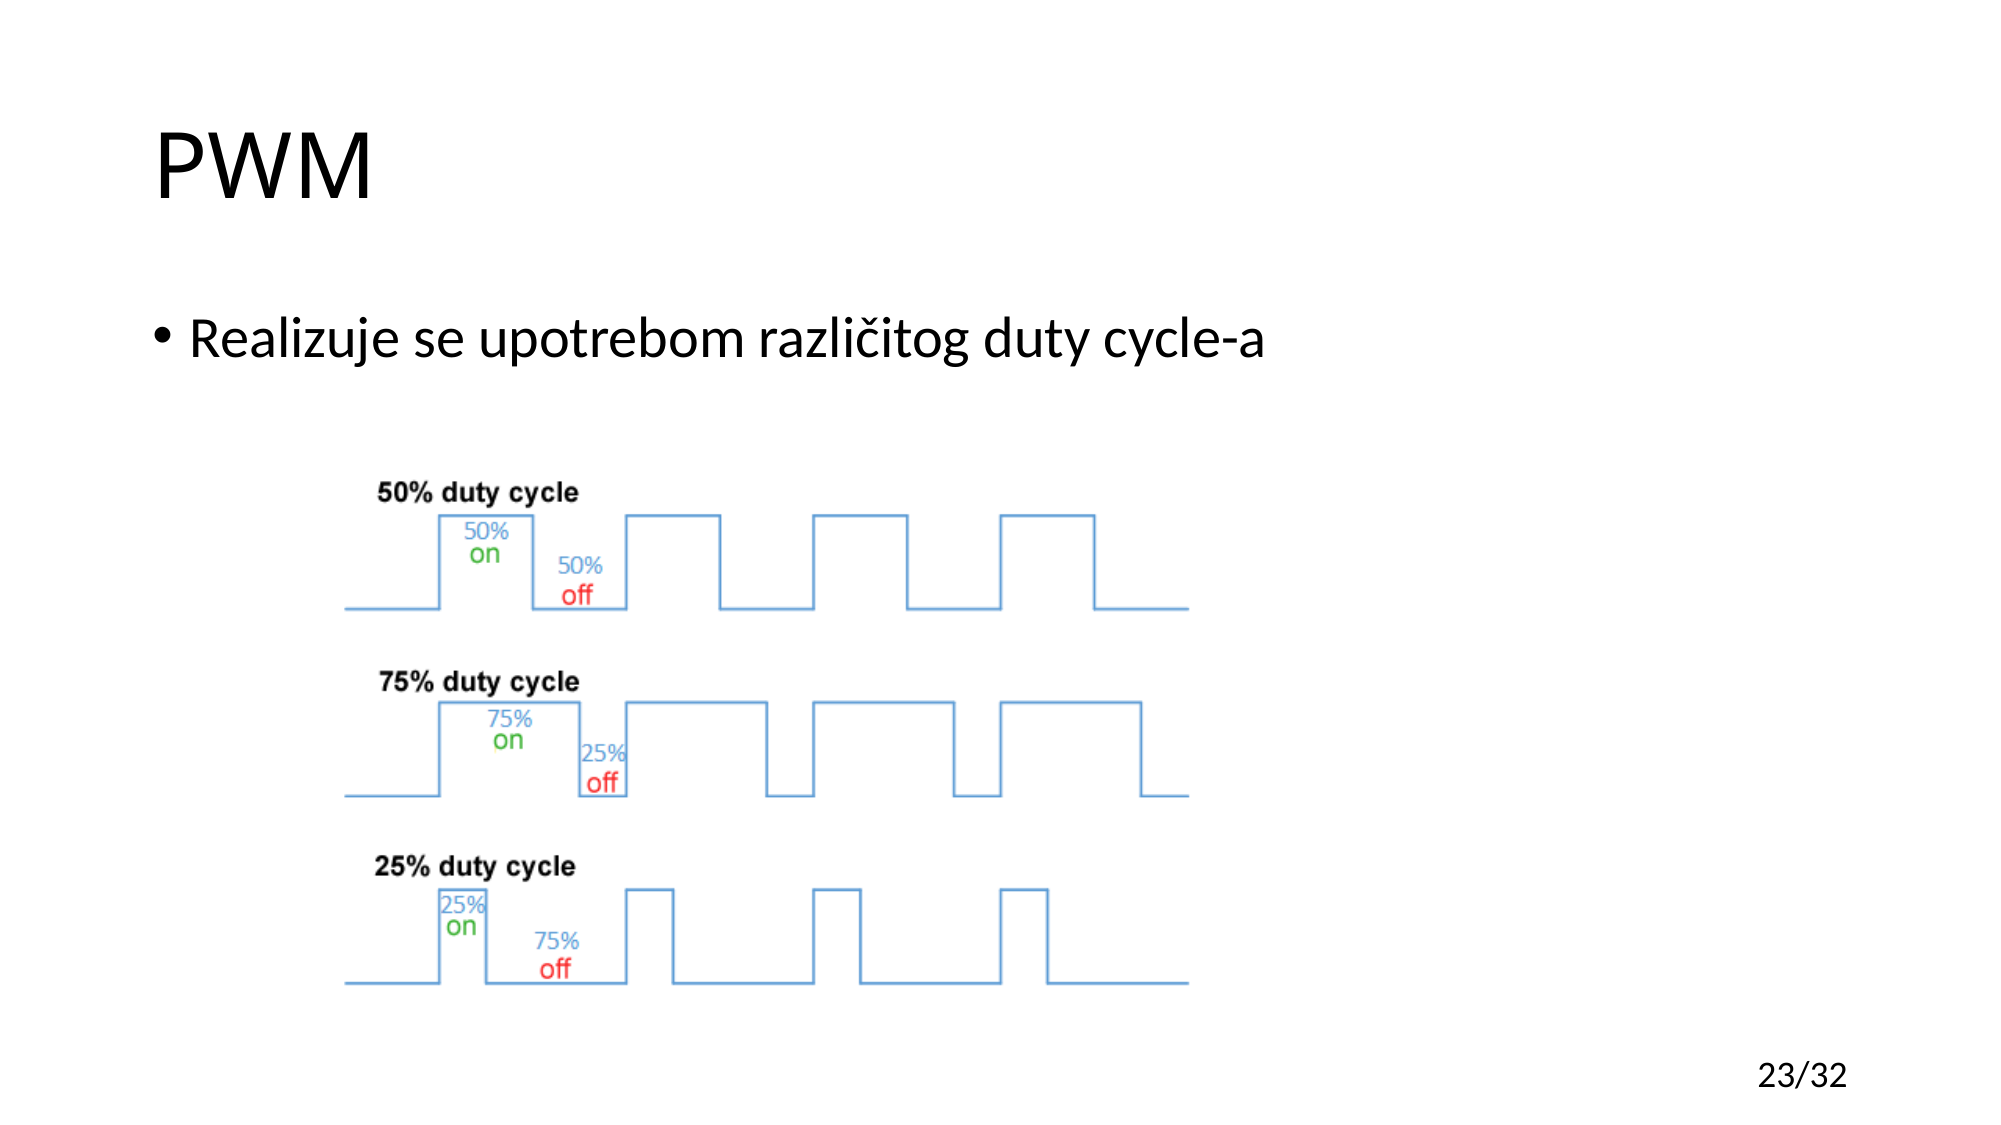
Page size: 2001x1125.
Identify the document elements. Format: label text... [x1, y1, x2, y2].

picture [343, 466, 1191, 1001]
list Realizuje se upotrebom različitog duty cycle-a [137, 299, 1863, 1014]
title PWM [137, 59, 1863, 278]
